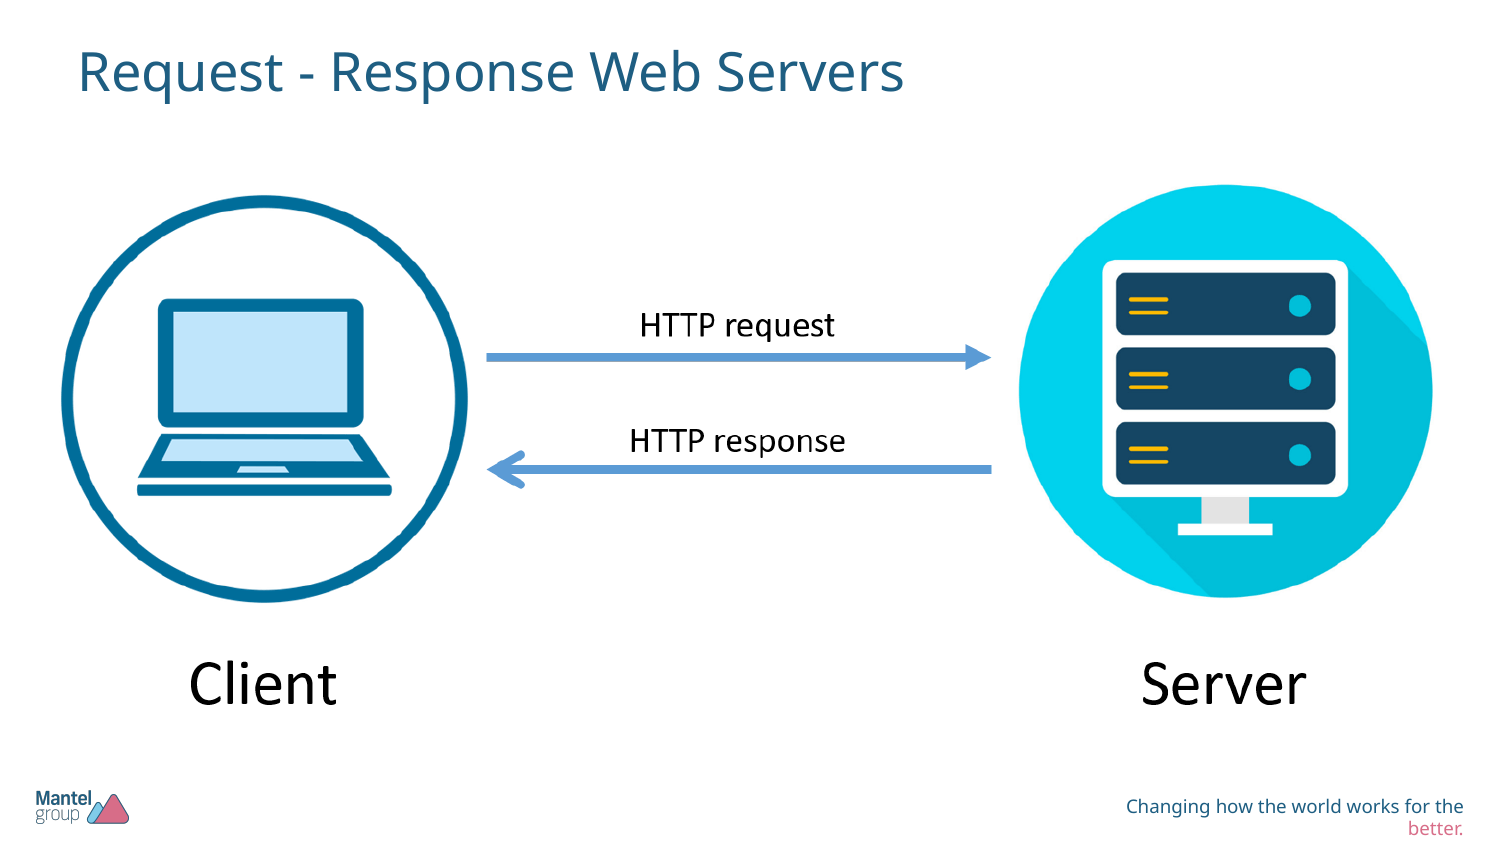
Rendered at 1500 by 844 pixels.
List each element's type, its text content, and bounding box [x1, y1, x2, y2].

picture [36, 790, 129, 824]
picture [42, 162, 1458, 760]
title Request - Response Web Servers [62, 29, 1415, 103]
